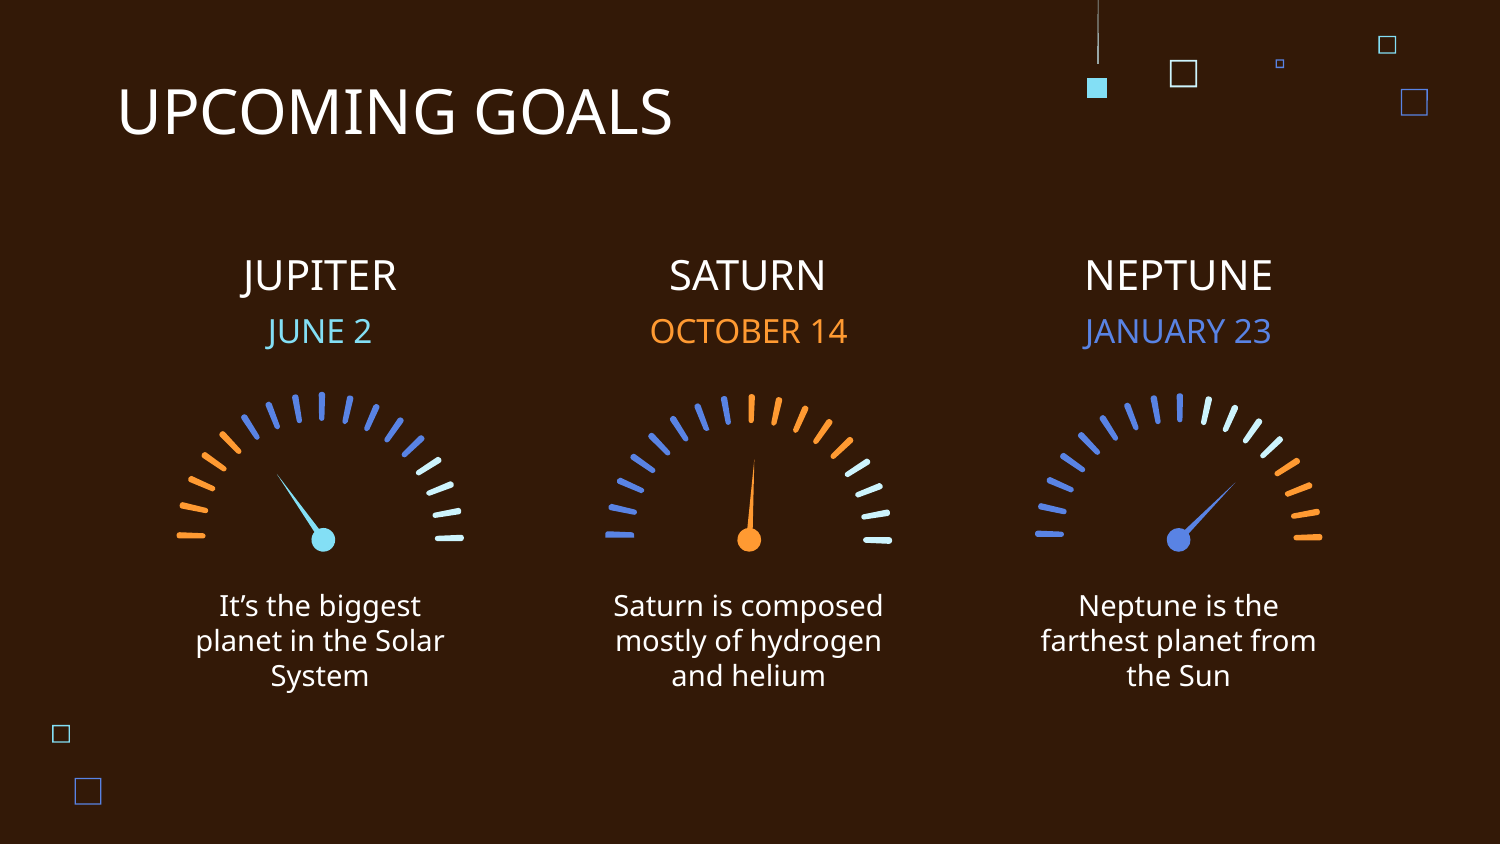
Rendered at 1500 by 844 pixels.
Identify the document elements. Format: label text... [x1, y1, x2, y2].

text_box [1034, 393, 1323, 553]
subtitle Saturn is composed mostly of hydrogen and helium [594, 572, 904, 756]
title UPCOMING GOALS [101, 67, 878, 163]
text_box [604, 393, 893, 552]
subtitle Neptune is the farthest planet from the Sun [1024, 572, 1334, 756]
title OCTOBER 14 [594, 295, 904, 365]
title JANUARY 23 [1024, 295, 1334, 365]
title NEPTUNE [1024, 207, 1334, 295]
subtitle It’s the biggest planet in the Solar System [166, 572, 475, 756]
title JUPITER [166, 207, 475, 295]
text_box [176, 391, 465, 552]
title JUNE 2 [166, 295, 475, 365]
title SATURN [594, 207, 904, 295]
